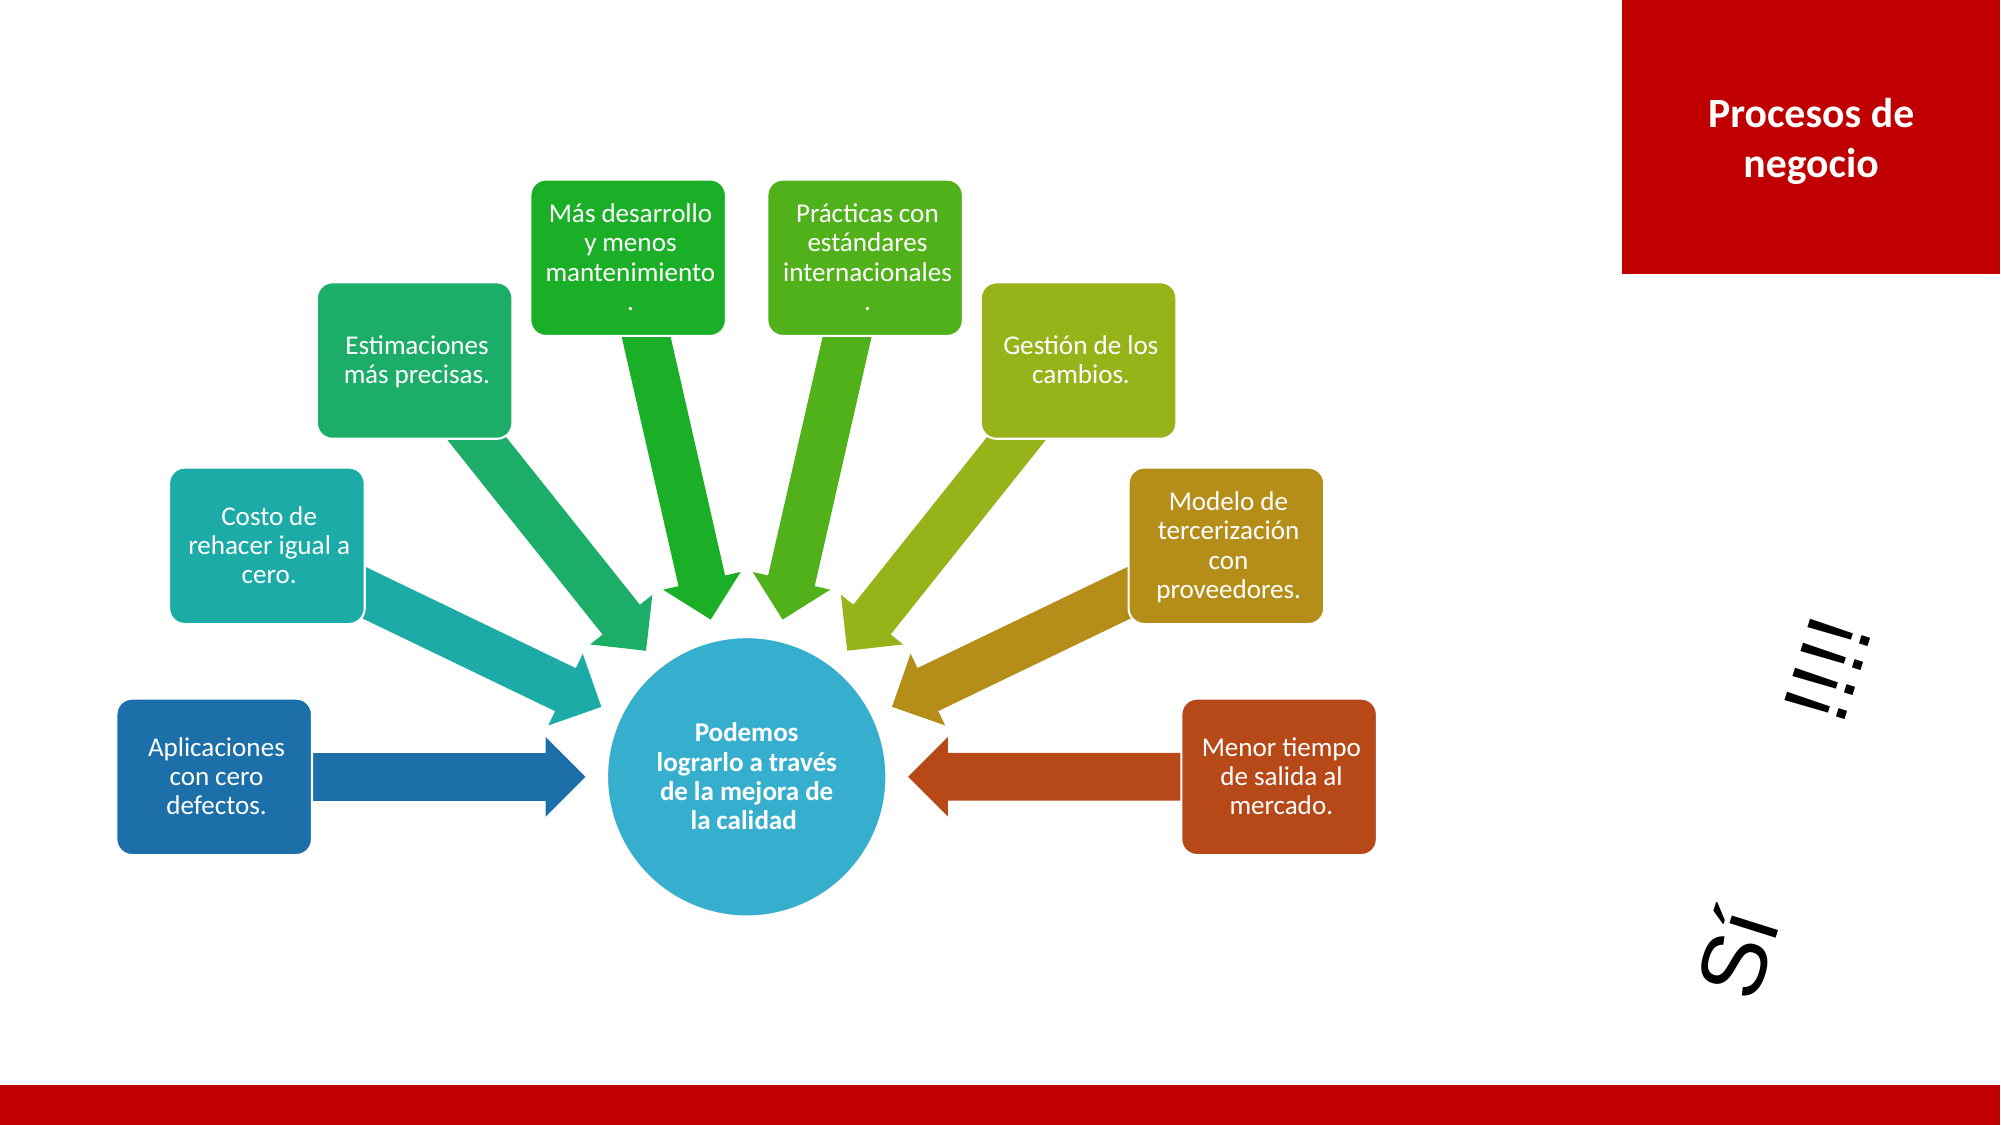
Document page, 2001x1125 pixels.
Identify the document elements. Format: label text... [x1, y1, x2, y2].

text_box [115, 59, 1378, 1037]
text_box [0, 1085, 2000, 1125]
text_box Sí !!!! [1656, 414, 1956, 1027]
text_box Procesos de negocio [1622, 0, 2000, 274]
